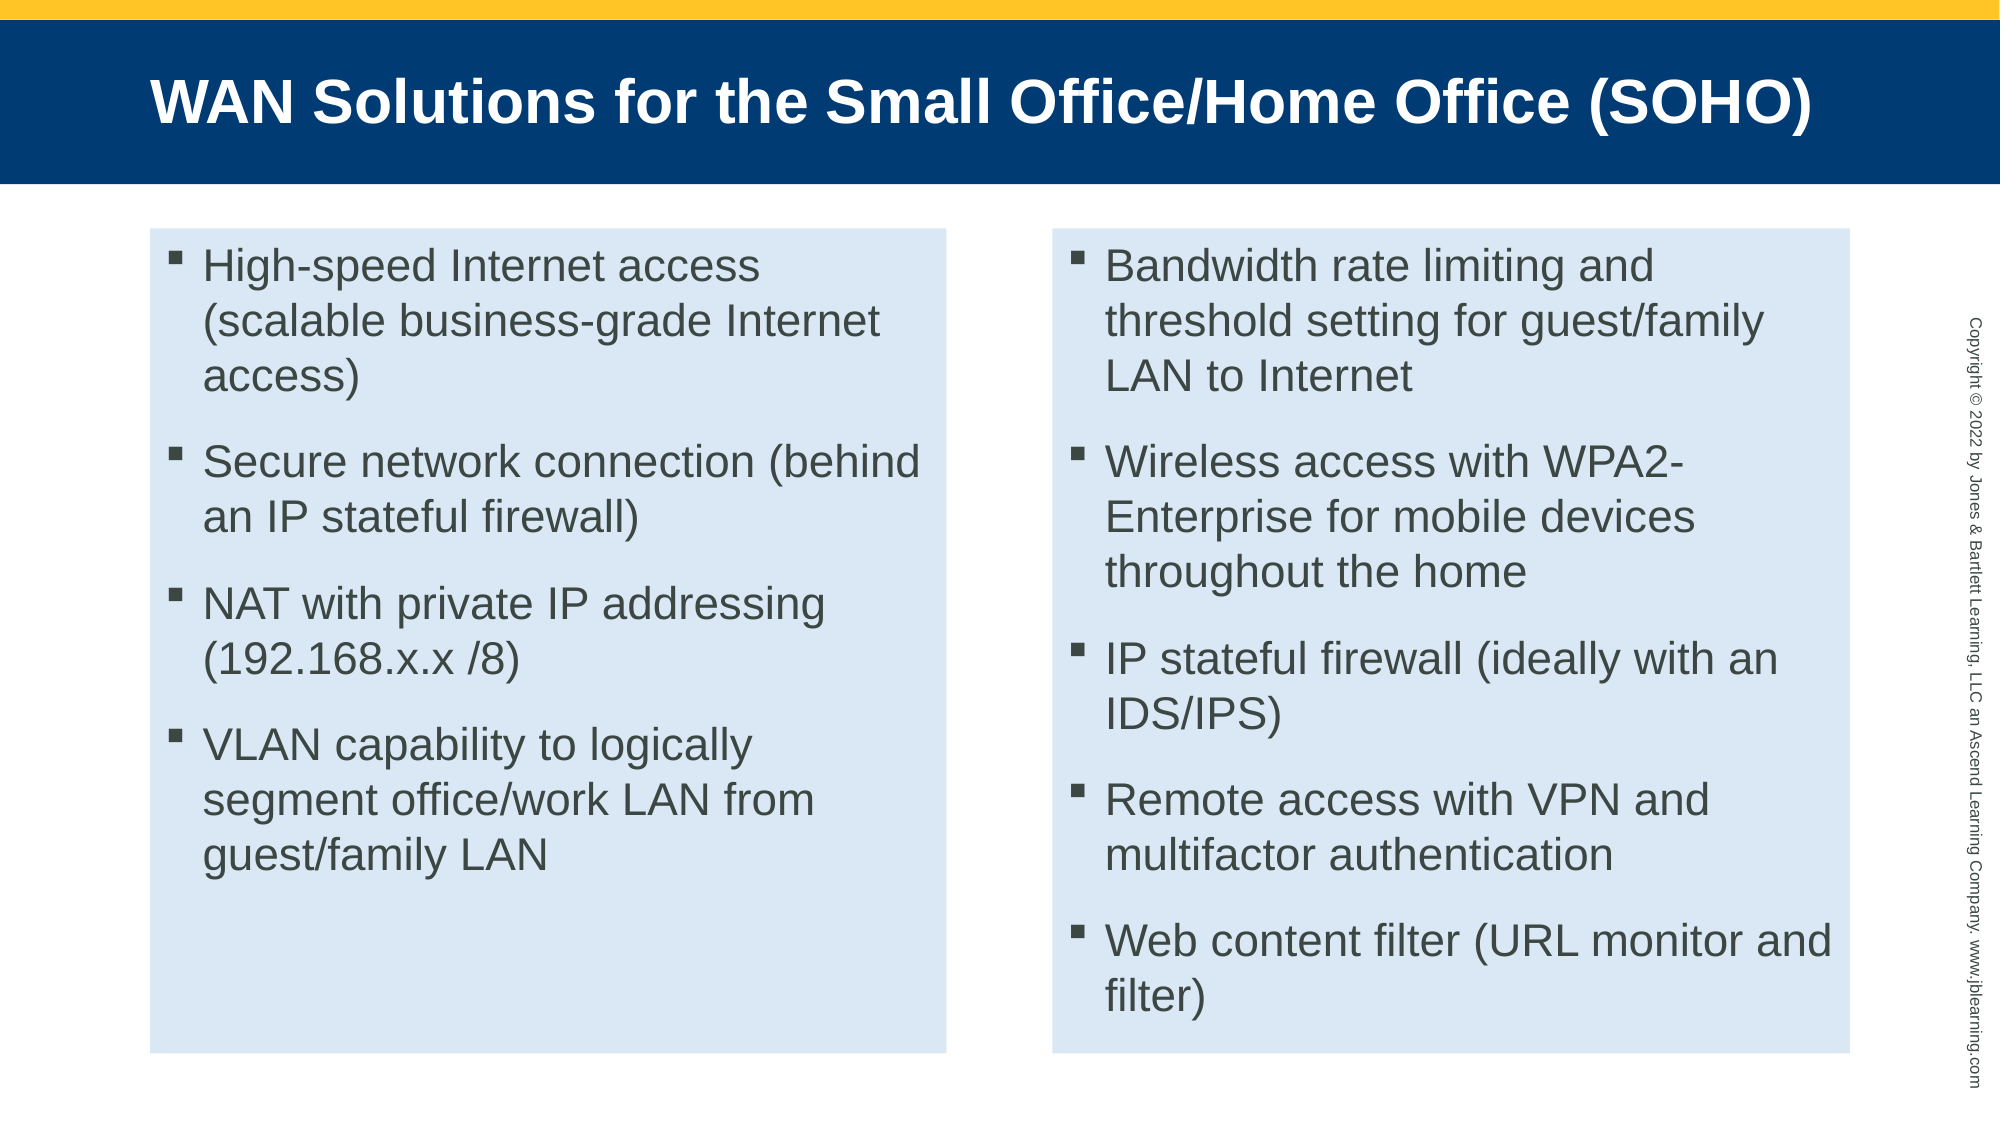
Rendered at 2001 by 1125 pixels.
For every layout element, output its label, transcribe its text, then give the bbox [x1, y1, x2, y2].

title WAN Solutions for the Small Office/Home Office (SOHO) [0, 19, 2000, 185]
list High-speed Internet access (scalable business-grade Internet access) Secure network connection (behind an IP stateful firewall) NAT with private IP addressing (192.168.x.x /8) VLAN capability to logically segment office/work LAN from guest/family LAN [150, 228, 947, 1054]
list Bandwidth rate limiting and threshold setting for guest/family LAN to Internet Wireless access with WPA2-Enterprise for mobile devices throughout the home IP stateful firewall (ideally with an IDS/IPS) Remote access with VPN and multifactor authentication Web content filter (URL monitor and filter) [1052, 228, 1850, 1054]
